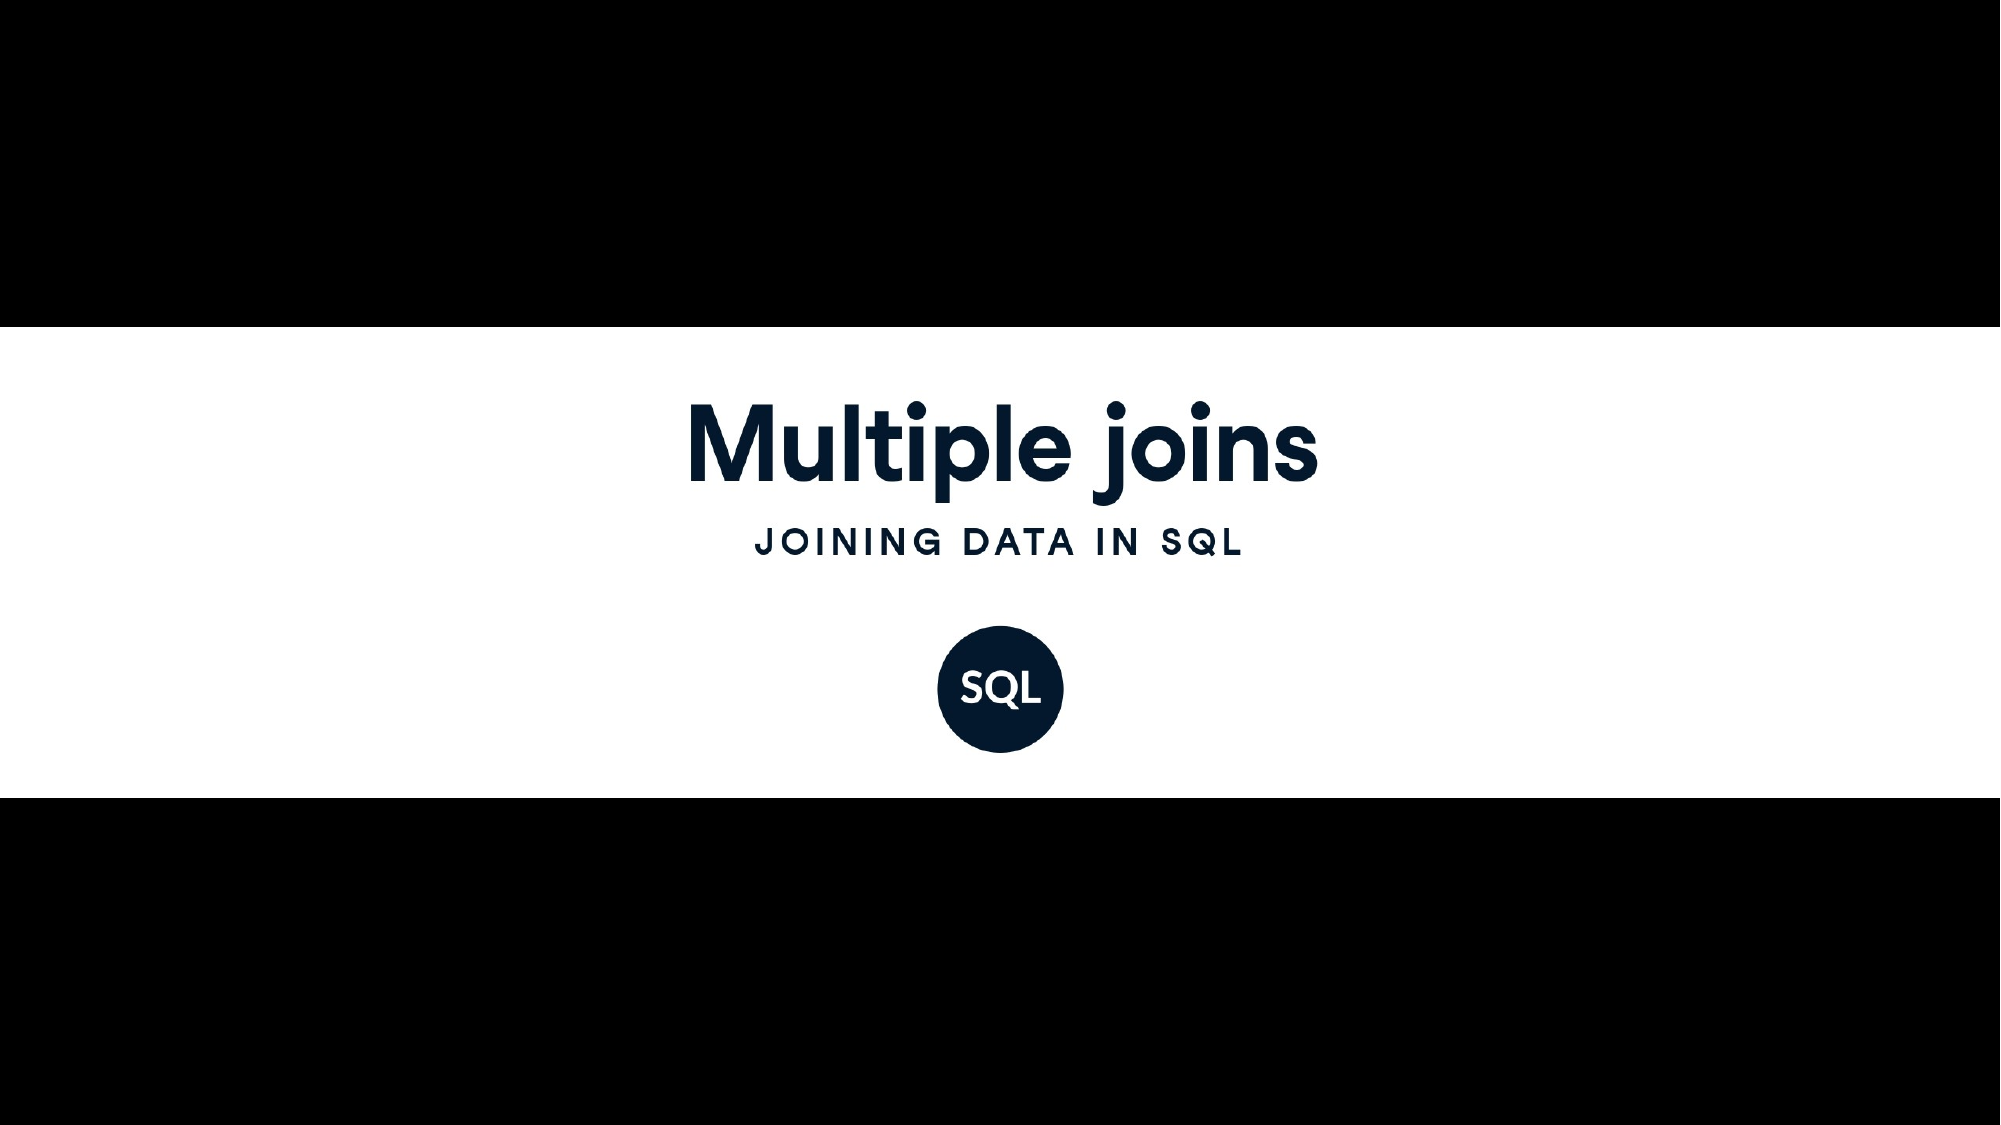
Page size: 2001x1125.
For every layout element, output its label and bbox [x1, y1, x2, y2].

picture [0, 327, 2000, 798]
